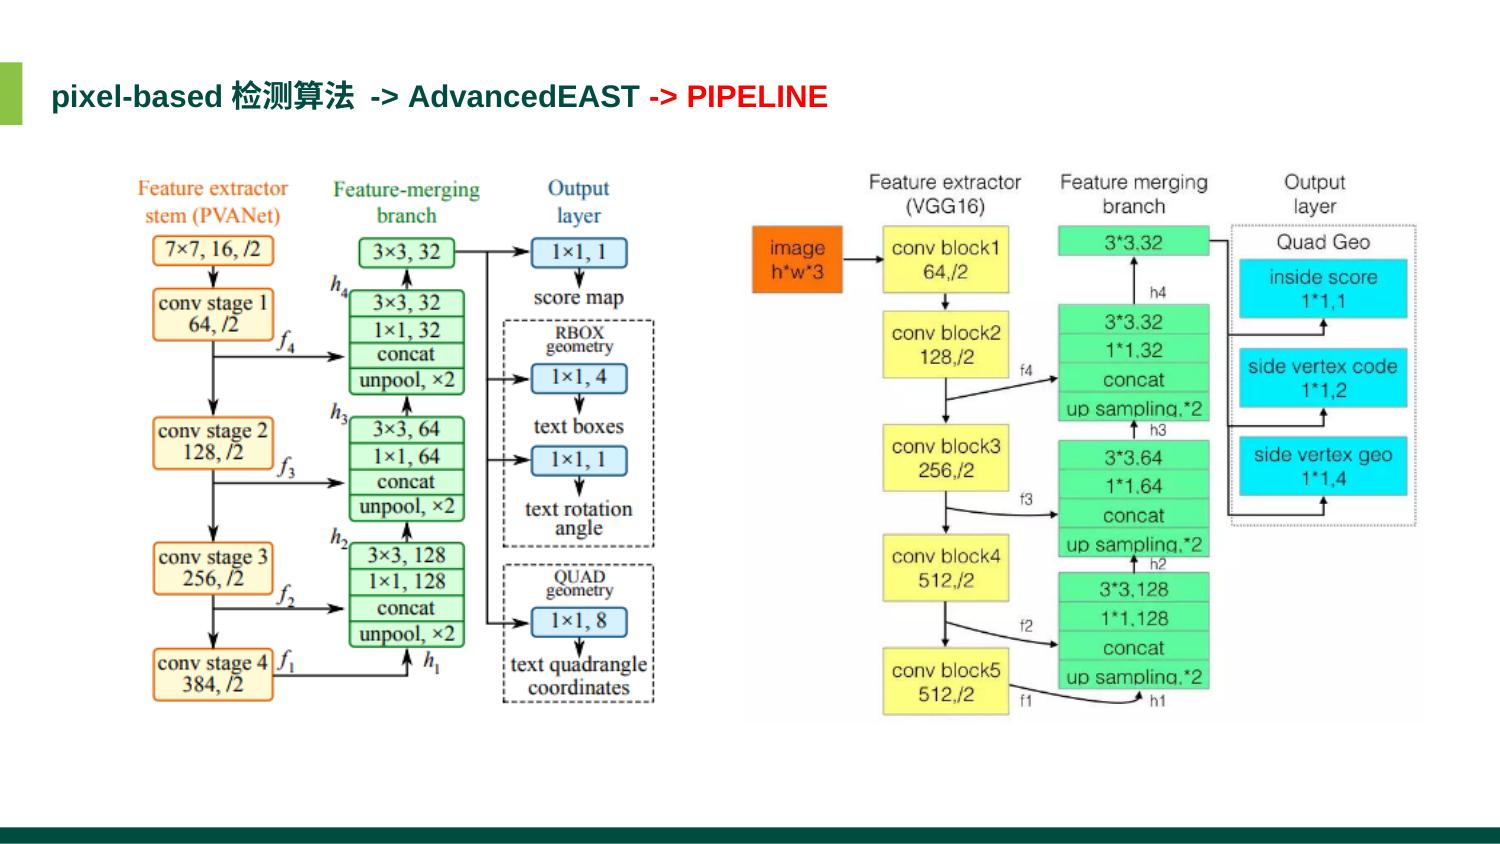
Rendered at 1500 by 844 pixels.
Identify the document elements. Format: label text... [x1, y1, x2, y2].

text_box [0, 826, 1500, 844]
text_box [0, 61, 23, 126]
picture [135, 172, 666, 712]
text_box pixel-based检测算法 -> AdvancedEAST -> PIPELINE [36, 69, 866, 122]
picture [745, 160, 1425, 724]
